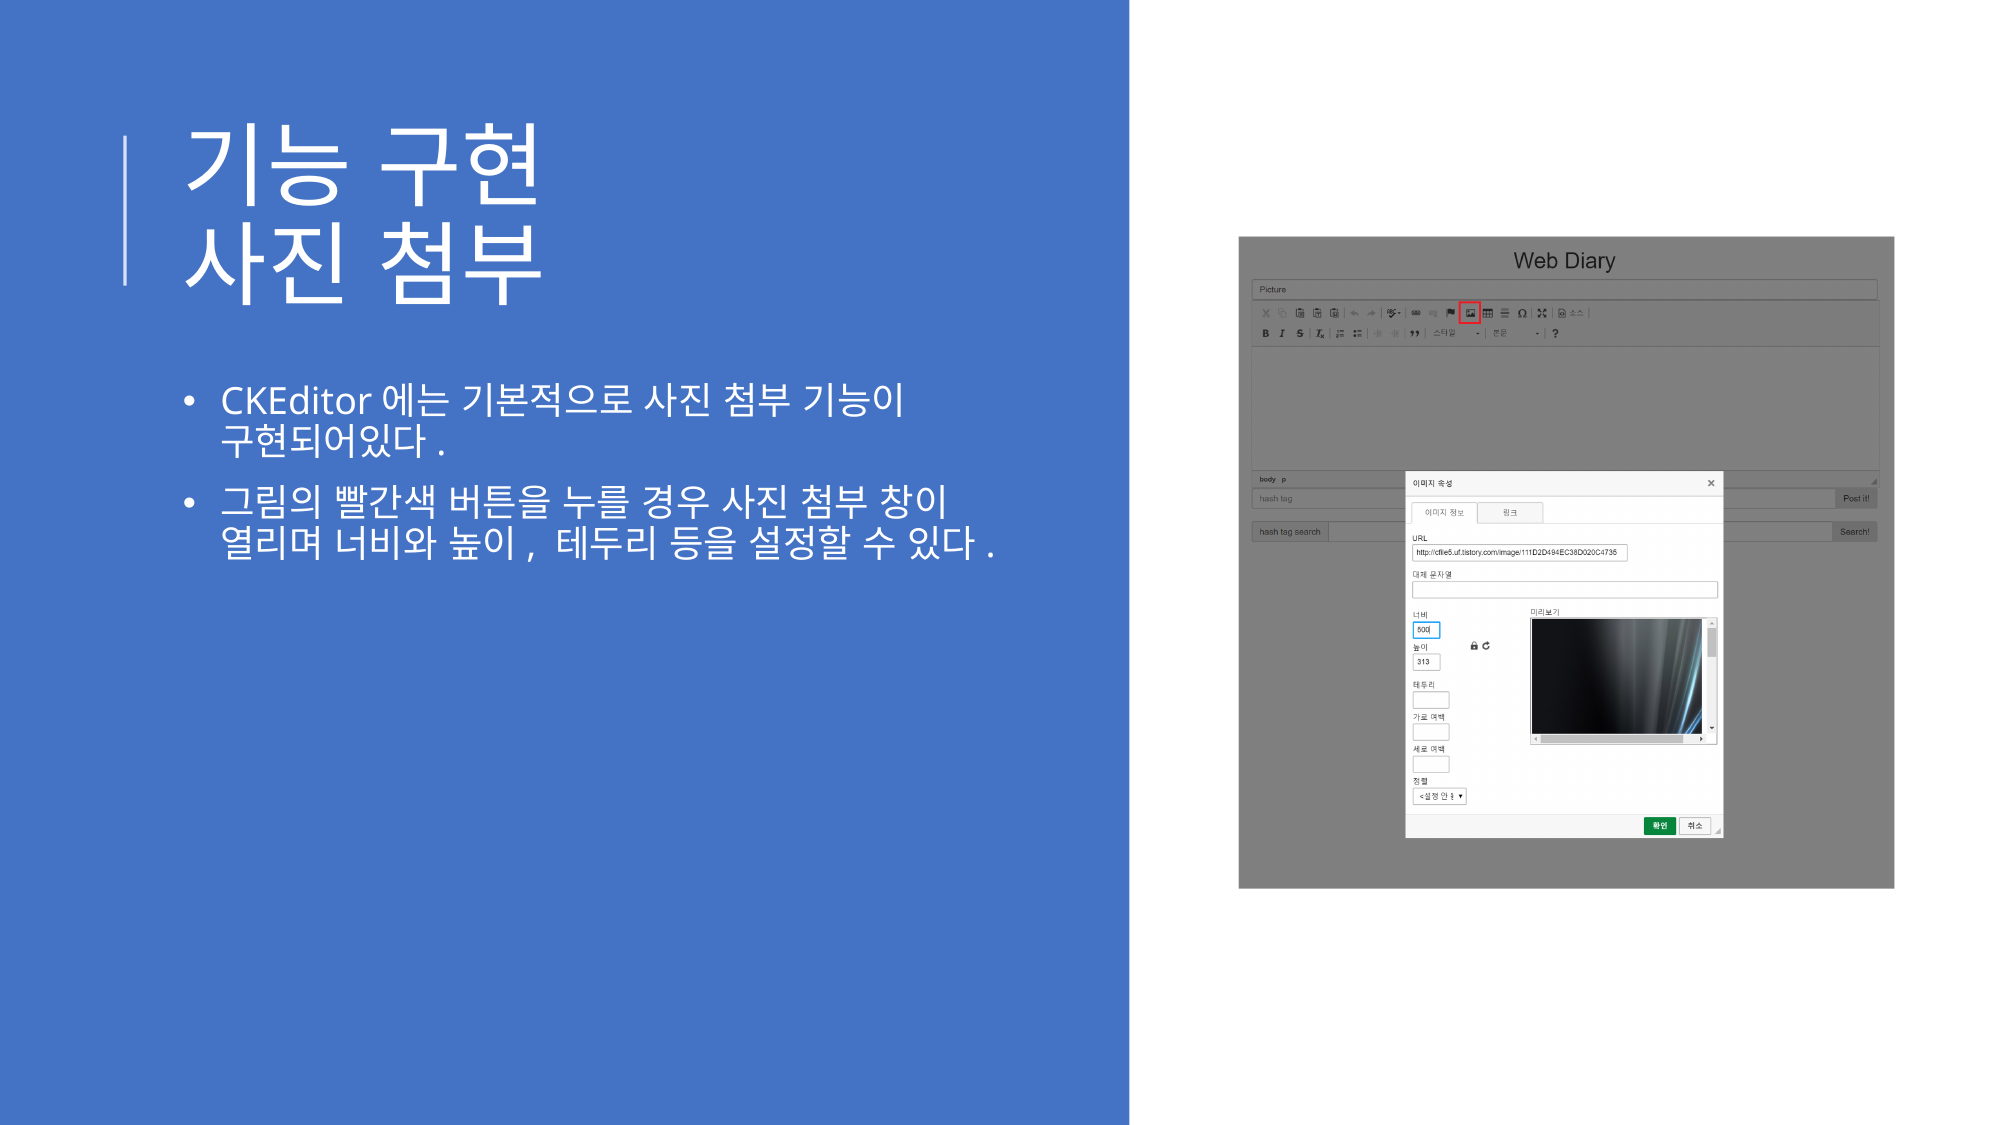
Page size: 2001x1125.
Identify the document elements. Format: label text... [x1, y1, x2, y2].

text_box [0, 0, 1130, 1125]
picture [1237, 235, 1895, 889]
title 기능 구현 사진 첨부 [168, 96, 999, 342]
list CKEditor에는 기본적으로 사진 첨부 기능이 구현되어있다. 그림의 빨간색 버튼을 누를 경우 사진 첨부 창이 열리며 너비와 높이, 테두리 등을 설정할 수 있다. [168, 375, 1002, 1020]
